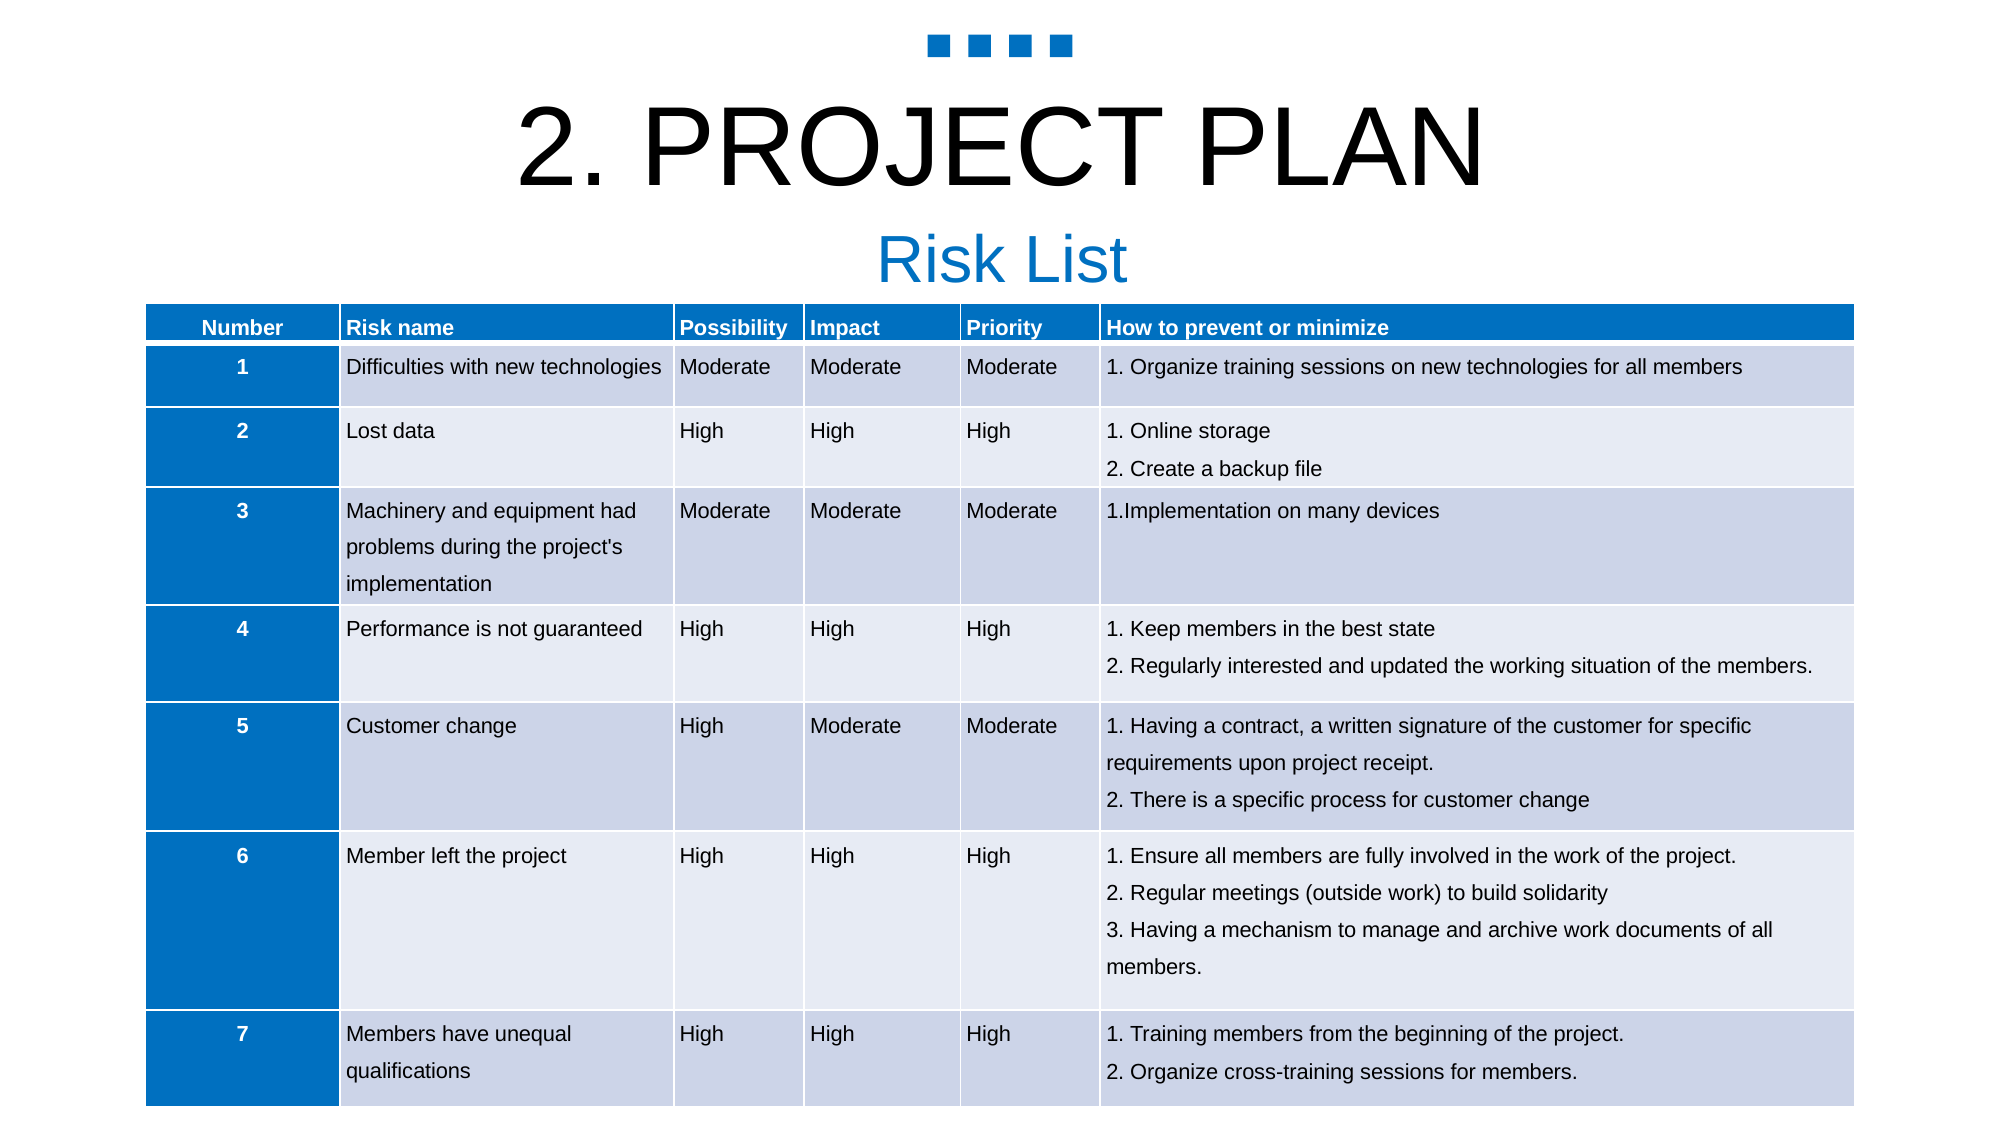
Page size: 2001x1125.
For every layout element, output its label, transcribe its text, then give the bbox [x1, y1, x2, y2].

table_cell Members have unequal qualifications [341, 1011, 673, 1106]
table_cell High [961, 408, 1099, 486]
table_cell High [805, 606, 960, 701]
table_cell Moderate [675, 488, 803, 604]
table_cell Member left the project [341, 832, 673, 1009]
table_header Impact [805, 304, 960, 340]
table_header Number [146, 304, 339, 340]
table_cell 1. Training members from the beginning of the project. 2. Organize cross-training sessions for members. [1101, 1011, 1854, 1106]
table_cell 1. Having a contract, a written signature of the customer for specific requirements upon project receipt. 2. There is a specific process for customer change [1101, 703, 1854, 830]
table_header How to prevent or minimize [1101, 304, 1854, 340]
table_cell Moderate [675, 346, 803, 406]
table_cell 1. Organize training sessions on new technologies for all members [1101, 346, 1854, 406]
table_cell 2 [146, 408, 339, 486]
table_cell Customer change [341, 703, 673, 830]
table_cell High [675, 1011, 803, 1106]
table_header Priority [961, 304, 1099, 340]
table_cell High [805, 832, 960, 1009]
table_cell 1. Keep members in the best state 2. Regularly interested and updated the working situation of the members. [1101, 606, 1854, 701]
table_cell 6 [146, 832, 339, 1009]
table_cell Moderate [805, 346, 960, 406]
table_cell Moderate [805, 703, 960, 830]
table_header Risk name [341, 304, 673, 340]
table_cell Lost data [341, 408, 673, 486]
table_cell High [675, 832, 803, 1009]
table_cell High [961, 832, 1099, 1009]
table_cell 3 [146, 488, 339, 604]
table_cell Performance is not guaranteed [341, 606, 673, 701]
table_cell High [675, 408, 803, 486]
table_cell Machinery and equipment had problems during the project's implementation [341, 488, 673, 604]
table_cell 7 [146, 1011, 339, 1106]
table_cell 1. Ensure all members are fully involved in the work of the project. 2. Regular meetings (outside work) to build solidarity 3. Having a mechanism to manage and archive work documents of all members. [1101, 832, 1854, 1009]
table_cell 4 [146, 606, 339, 701]
table_cell Moderate [961, 488, 1099, 604]
table_cell High [805, 408, 960, 486]
table_cell 1.Implementation on many devices [1101, 488, 1854, 604]
table_cell High [675, 606, 803, 701]
table_cell High [961, 1011, 1099, 1106]
table_cell 1. Online storage 2. Create a backup file [1101, 408, 1854, 486]
table_cell 1 [146, 346, 339, 406]
table_cell High [805, 1011, 960, 1106]
table_cell 5 [146, 703, 339, 830]
table_cell High [675, 703, 803, 830]
table_cell Moderate [805, 488, 960, 604]
list 2. PROJECT PLAN [53, 89, 1952, 208]
table_header Possibility [675, 304, 803, 340]
table_cell Moderate [961, 346, 1099, 406]
text_box Risk List [654, 208, 1351, 302]
table_cell Moderate [961, 703, 1099, 830]
table_cell High [961, 606, 1099, 701]
table_cell Difficulties with new technologies [341, 346, 673, 406]
